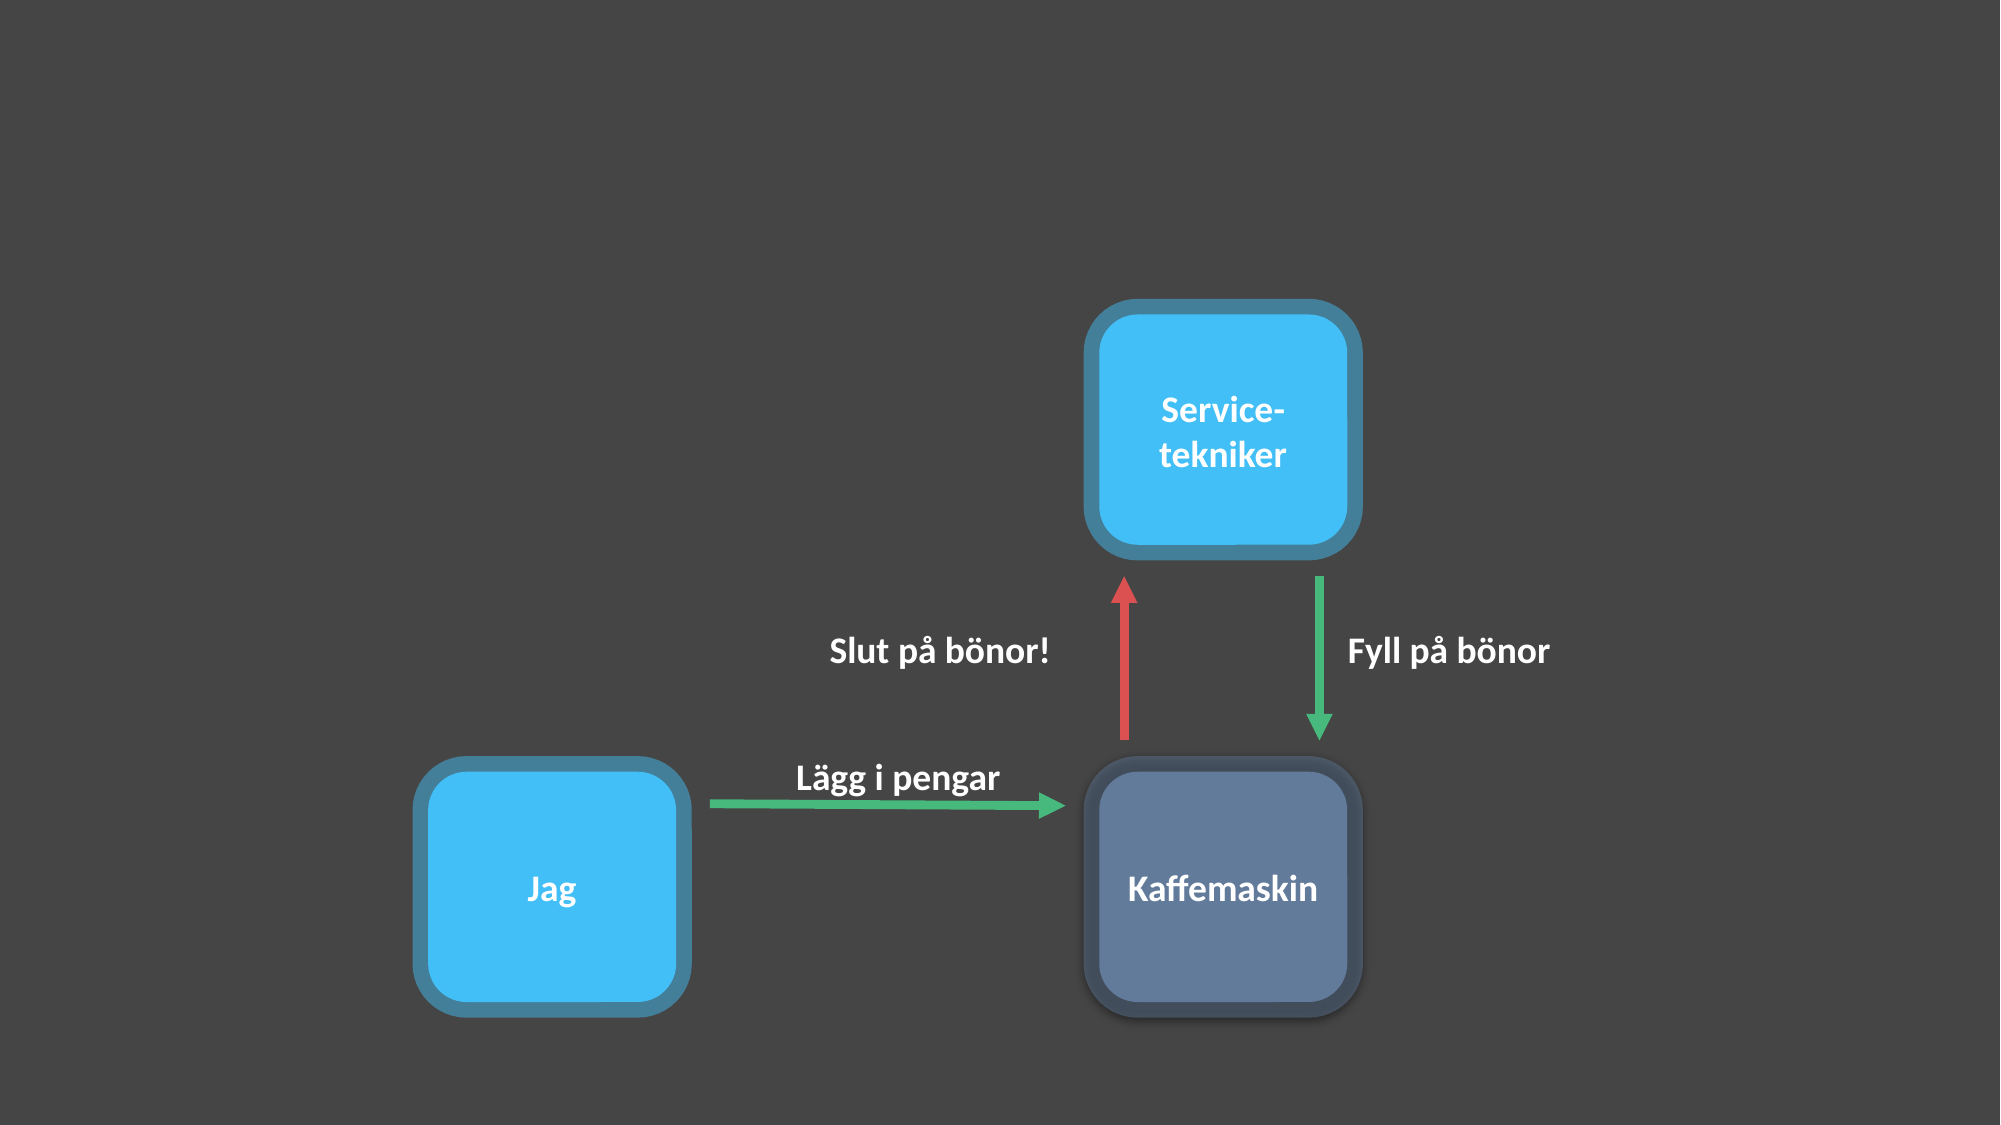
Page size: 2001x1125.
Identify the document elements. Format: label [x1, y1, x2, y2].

text_box [428, 314, 1567, 1002]
